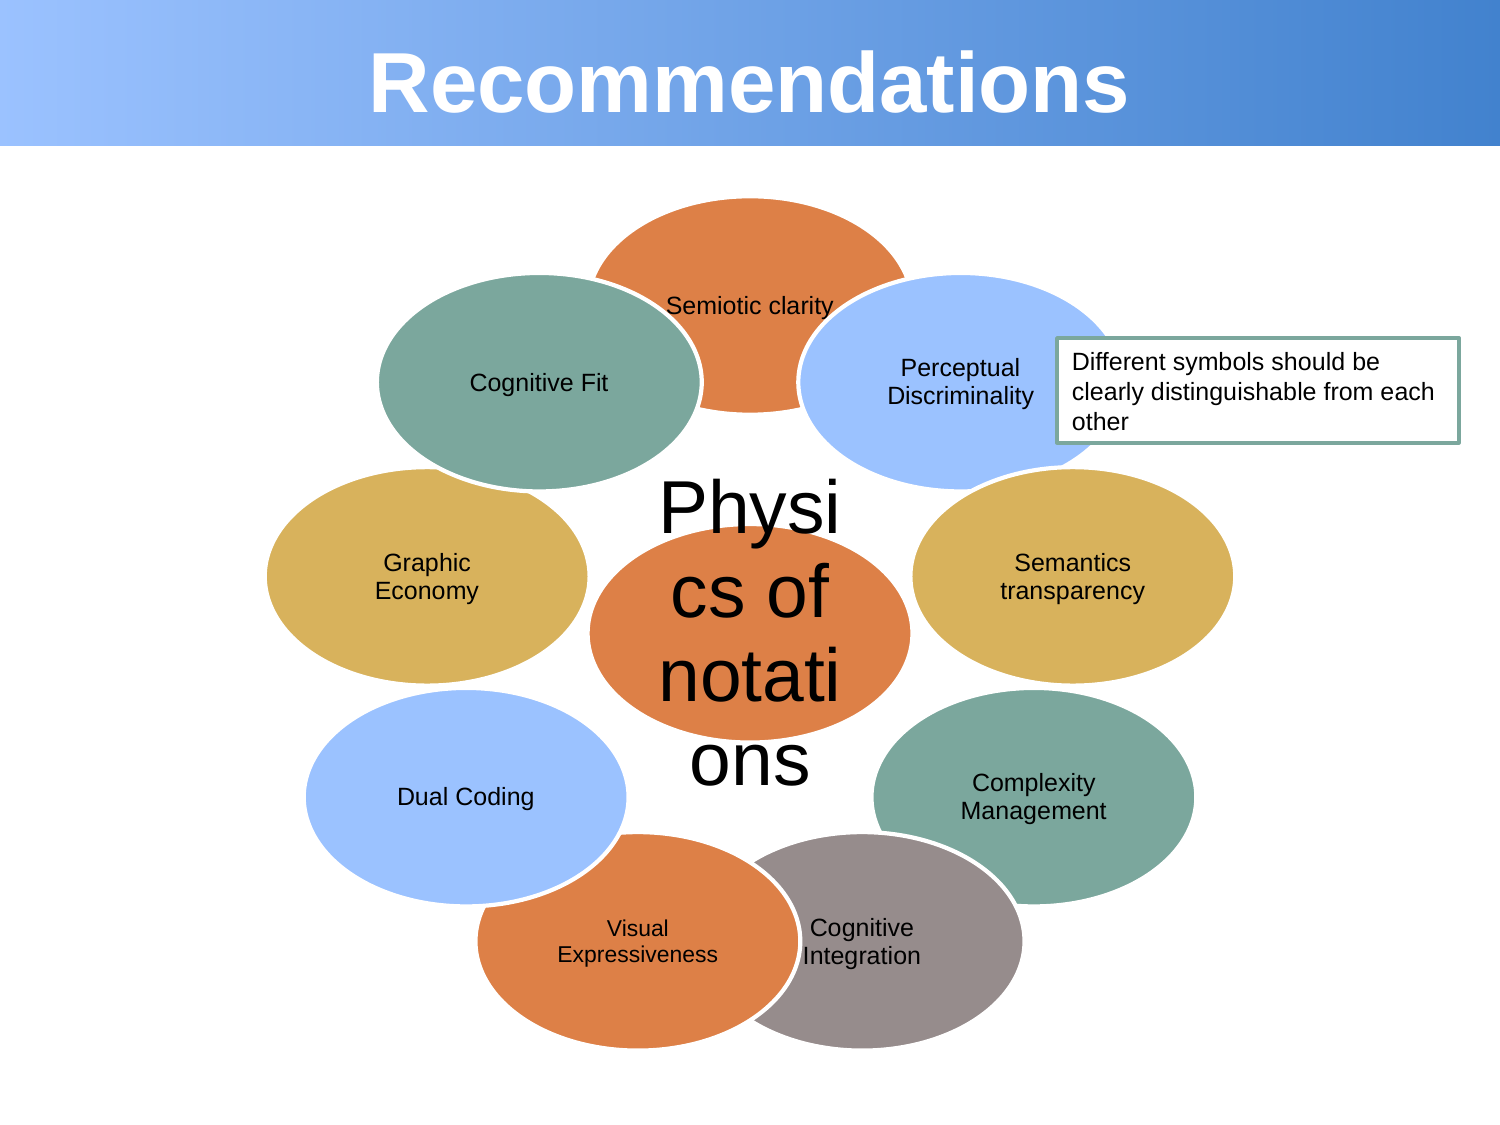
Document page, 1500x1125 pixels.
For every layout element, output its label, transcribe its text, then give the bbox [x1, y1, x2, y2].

title Recommendations [17, 19, 1483, 138]
text_box [0, 0, 1500, 147]
text_box Different symbols should be clearly distinguishable from each other [1404, 336, 1461, 445]
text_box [100, 195, 1400, 1071]
